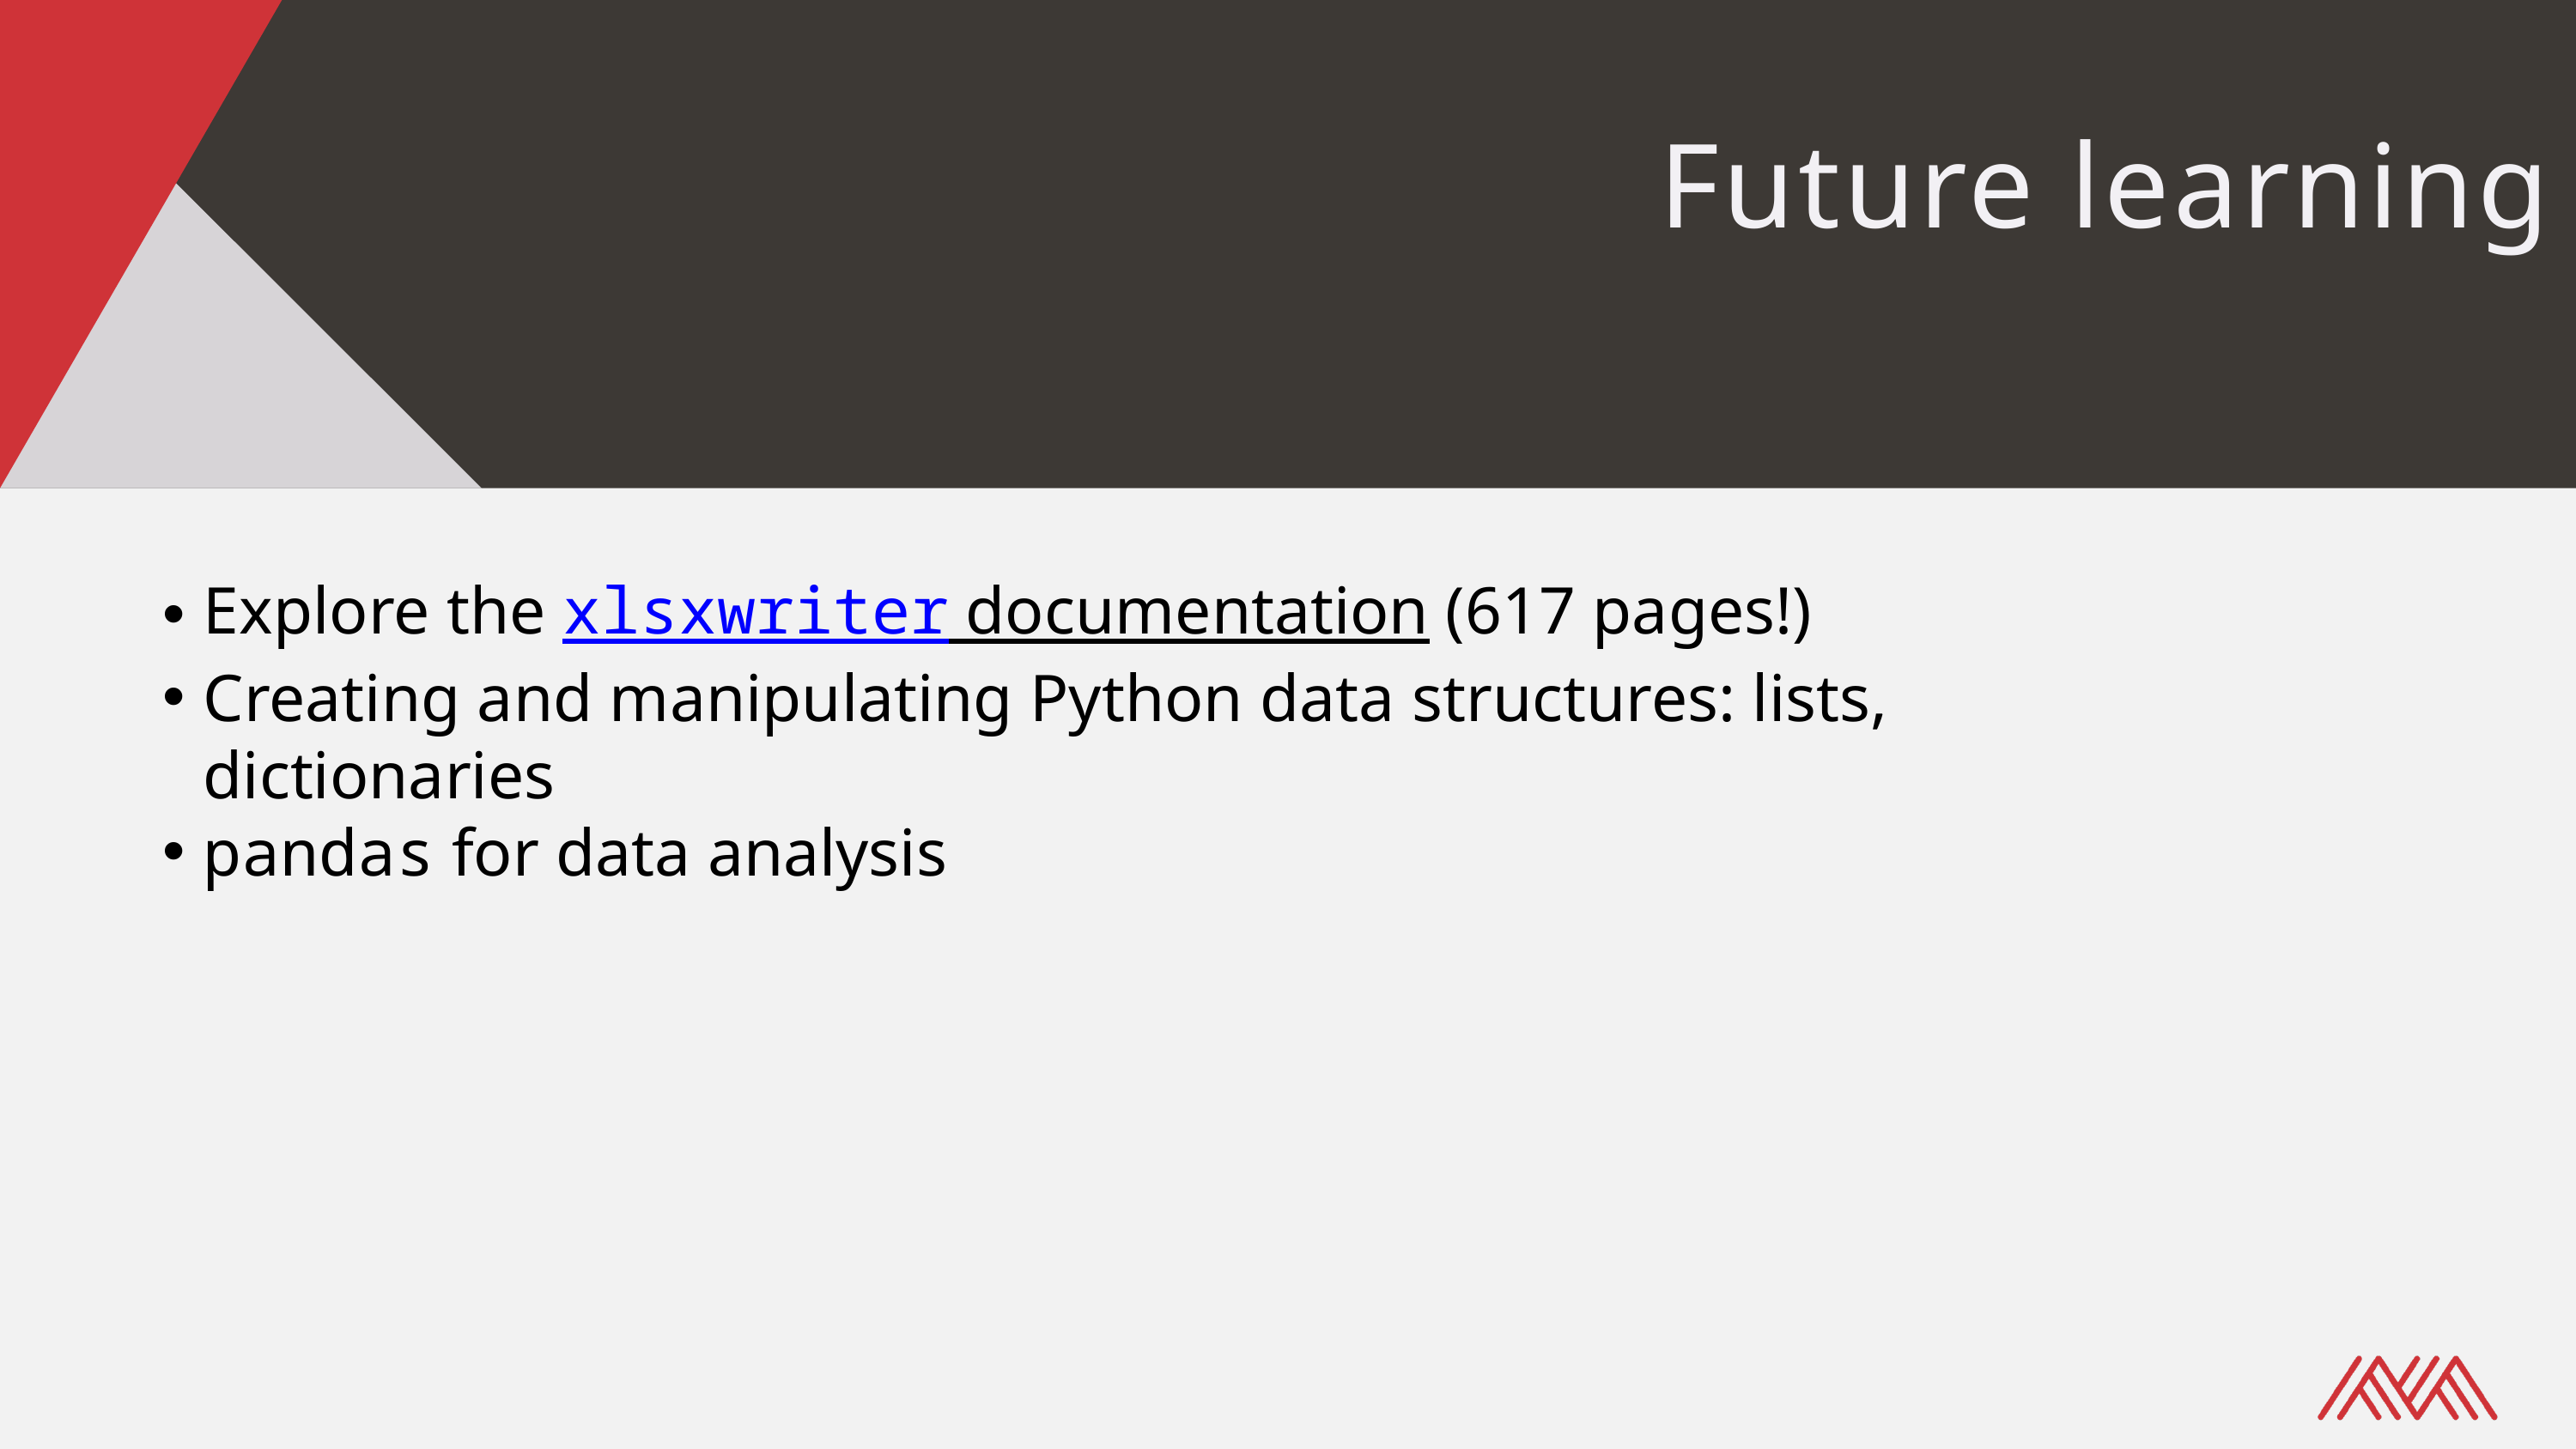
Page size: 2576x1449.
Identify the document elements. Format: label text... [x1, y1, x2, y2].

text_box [302, 7, 483, 488]
text_box [302, 0, 2576, 488]
text_box Explore the xlsxwriter documentation (617 pages!) Creating and manipulating Python data structures: lists, dictionaries pandas for data analysis [149, 563, 2268, 896]
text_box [0, 0, 298, 488]
picture [2266, 1304, 2551, 1422]
text_box Future learning [848, 88, 2551, 252]
